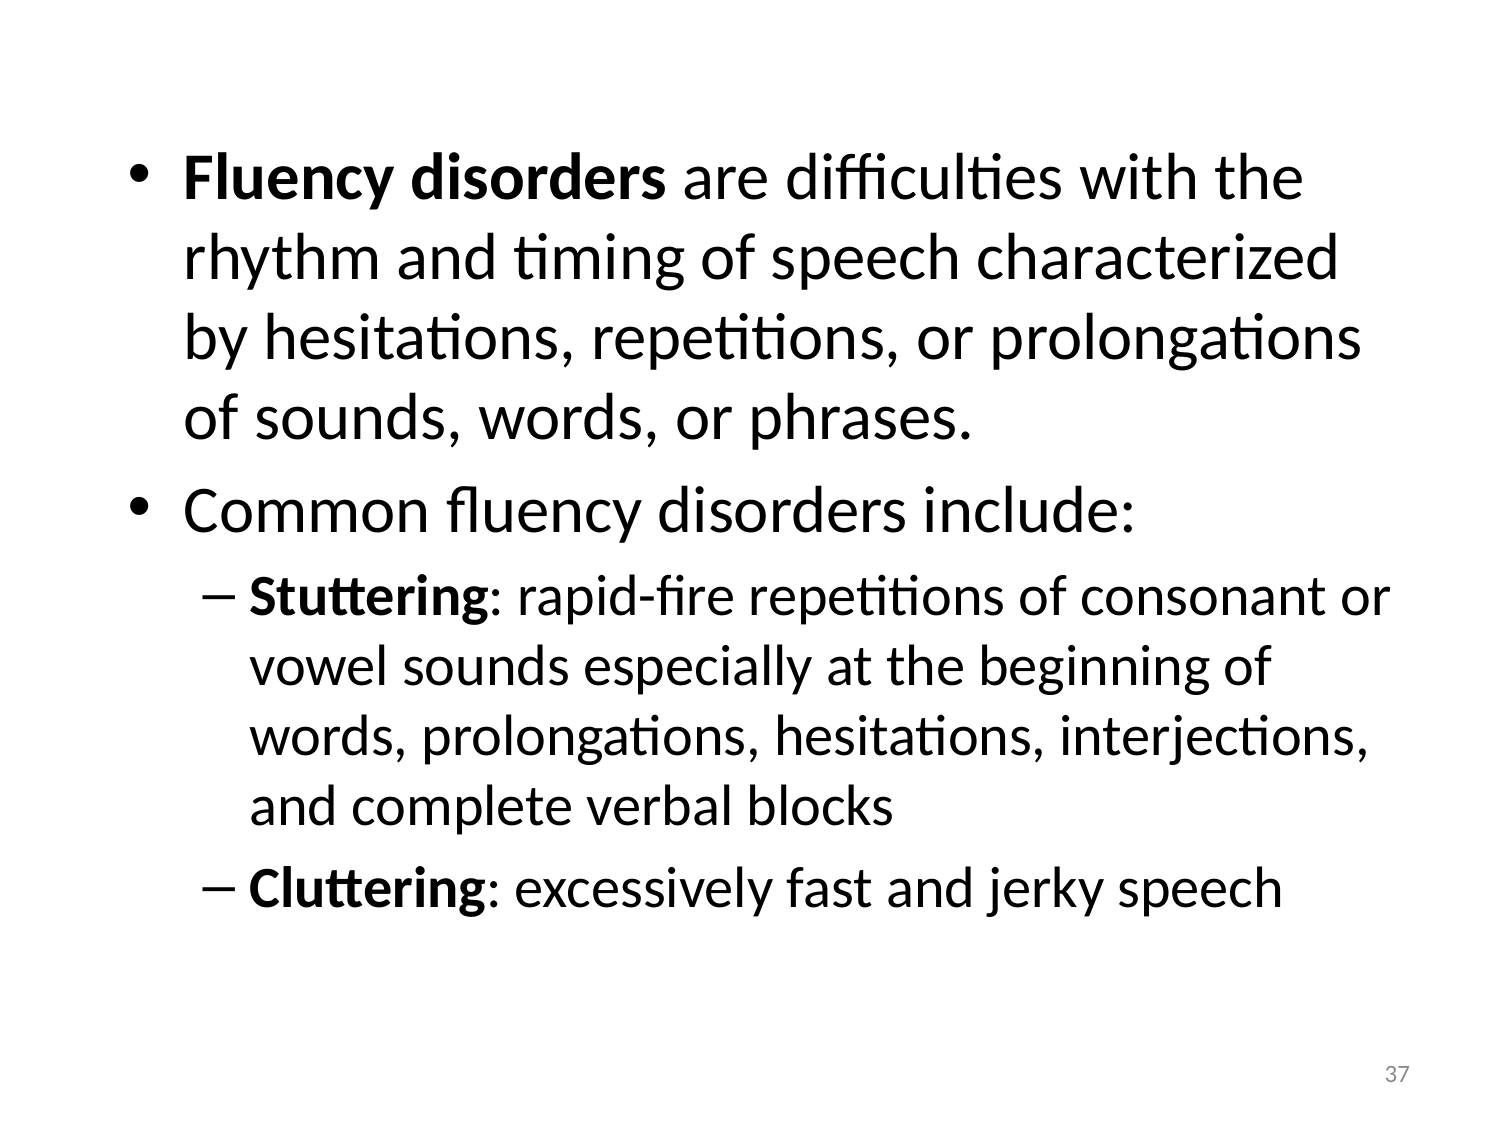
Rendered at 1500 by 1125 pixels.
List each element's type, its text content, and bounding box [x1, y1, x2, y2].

slide_number 37 [1074, 1042, 1425, 1103]
list Fluency disorders are difficulties with the rhythm and timing of speech characterized by hesitations, repetitions, or prolongations of sounds, words, or phrases. Common fluency disorders include: Stuttering: rapid-fire repetitions of consonant or vowel sounds especially at the beginning of words, prolongations, hesitations, interjections, and complete verbal blocks Cluttering: excessively fast and jerky speech [112, 125, 1425, 1063]
